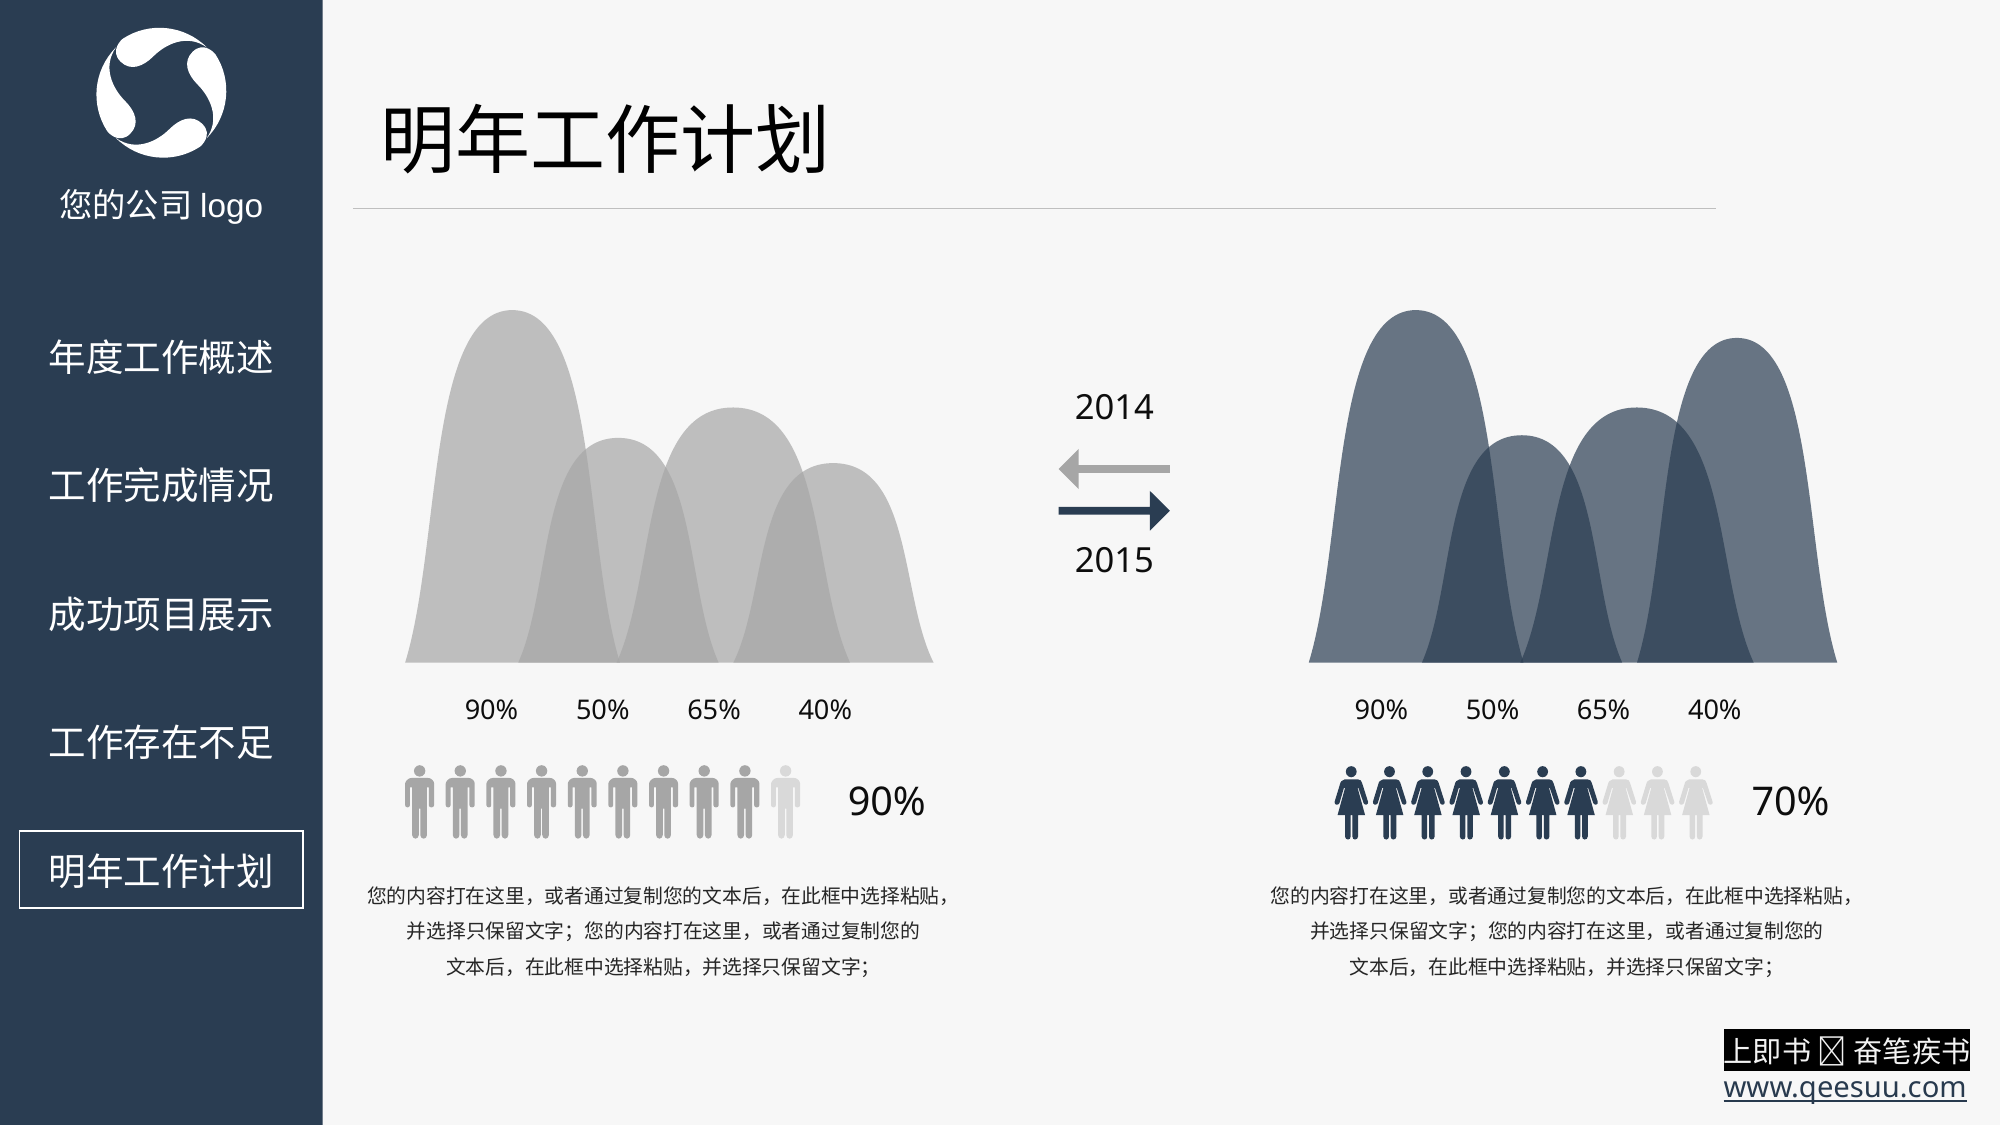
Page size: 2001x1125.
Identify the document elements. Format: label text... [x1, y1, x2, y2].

text_box 年度工作概述 [22, 323, 301, 389]
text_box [1308, 310, 1838, 734]
text_box 您的内容打在这里，或者通过复制您的文本后，在此框中选择粘贴，并选择只保留文字；您的内容打在这里，或者通过复制您的 文本后，在此框中选择粘贴，并选择只保留文字； [350, 864, 977, 986]
text_box 70% [1736, 768, 1845, 832]
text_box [96, 27, 227, 158]
text_box 工作完成情况 [22, 452, 301, 518]
text_box [18, 830, 304, 909]
text_box [1057, 446, 1171, 492]
text_box 工作存在不足 [22, 709, 301, 775]
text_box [1334, 766, 1713, 840]
text_box 上即书  奋笔疾书 www.qeesuu.com [1708, 1025, 1986, 1116]
text_box 明年工作计划 [365, 85, 845, 191]
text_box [405, 765, 800, 839]
text_box [0, 0, 324, 1125]
text_box 2014 [1060, 377, 1169, 435]
text_box 2015 [1060, 530, 1169, 587]
text_box 您的内容打在这里，或者通过复制您的文本后，在此框中选择粘贴，并选择只保留文字；您的内容打在这里，或者通过复制您的 文本后，在此框中选择粘贴，并选择只保留文字； [1254, 864, 1880, 986]
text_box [405, 310, 934, 734]
text_box [1057, 488, 1172, 530]
text_box 90% [833, 768, 941, 832]
text_box 您的公司logo [0, 176, 323, 232]
text_box 成功项目展示 [22, 580, 301, 646]
